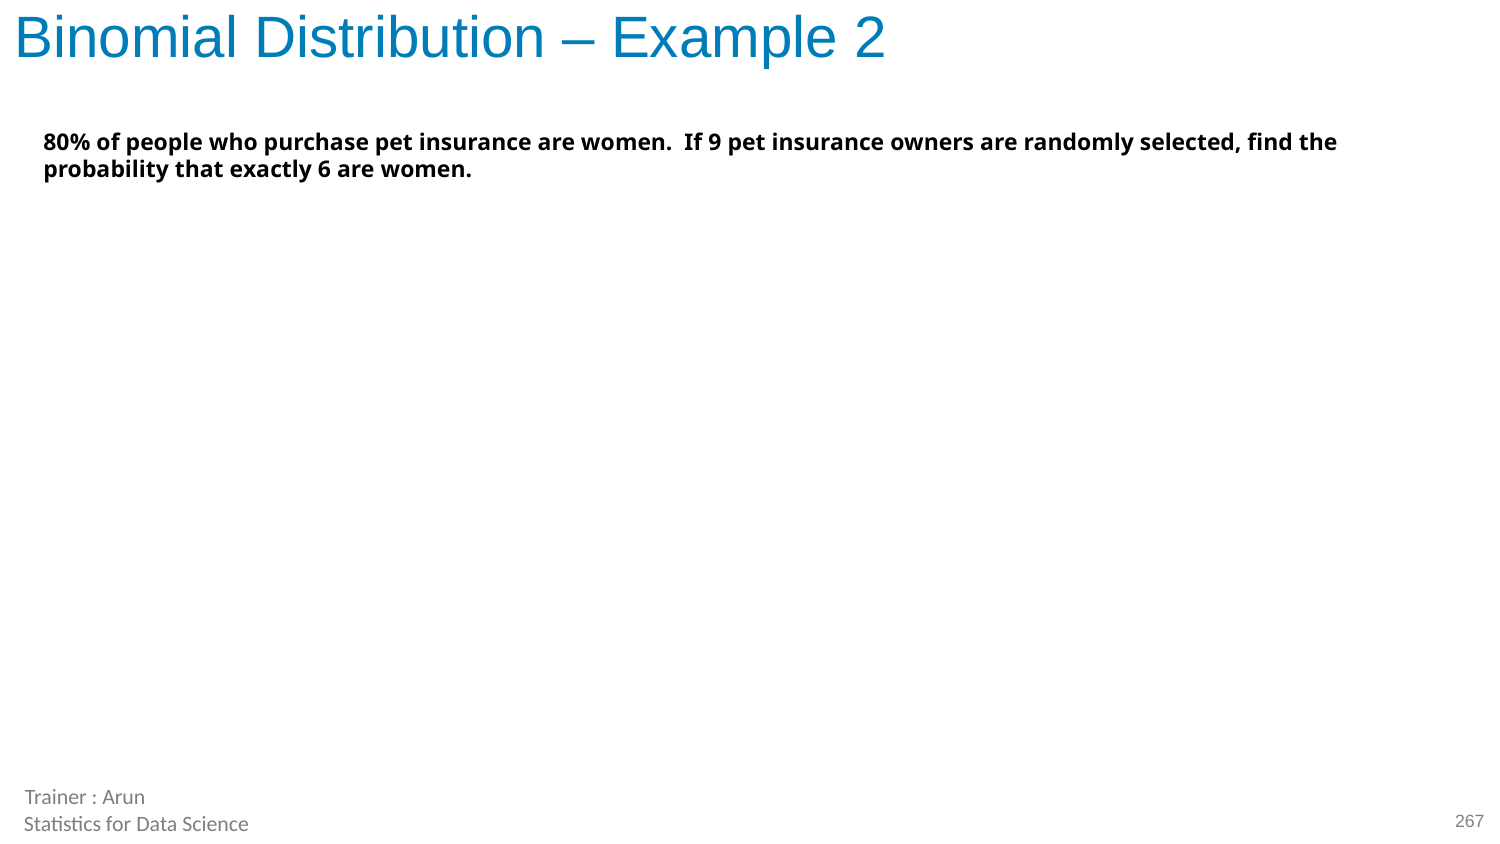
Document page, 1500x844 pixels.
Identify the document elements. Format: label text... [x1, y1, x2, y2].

title Binomial Distribution – Example 2 [0, 0, 1350, 105]
text_box 80% of people who purchase pet insurance are women. If 9 pet insurance owners are randomly selected, find the probability that exactly 6 are women. [28, 120, 1379, 190]
